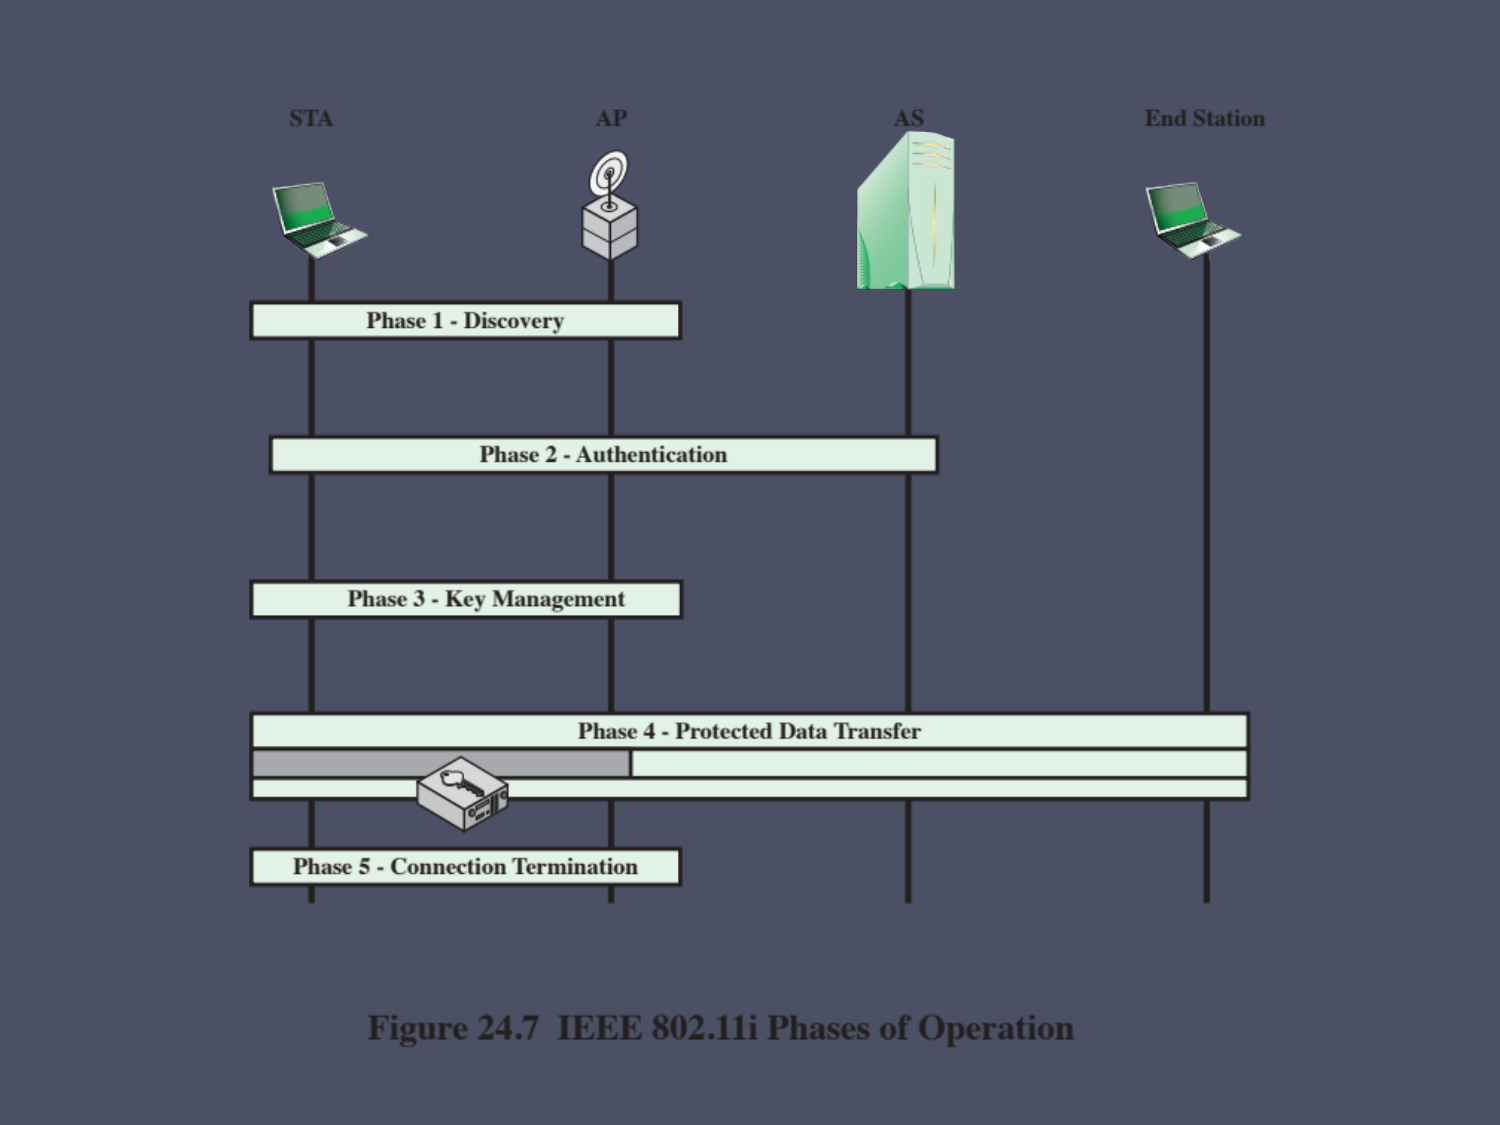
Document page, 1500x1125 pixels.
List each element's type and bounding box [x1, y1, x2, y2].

picture [135, 30, 1347, 1105]
